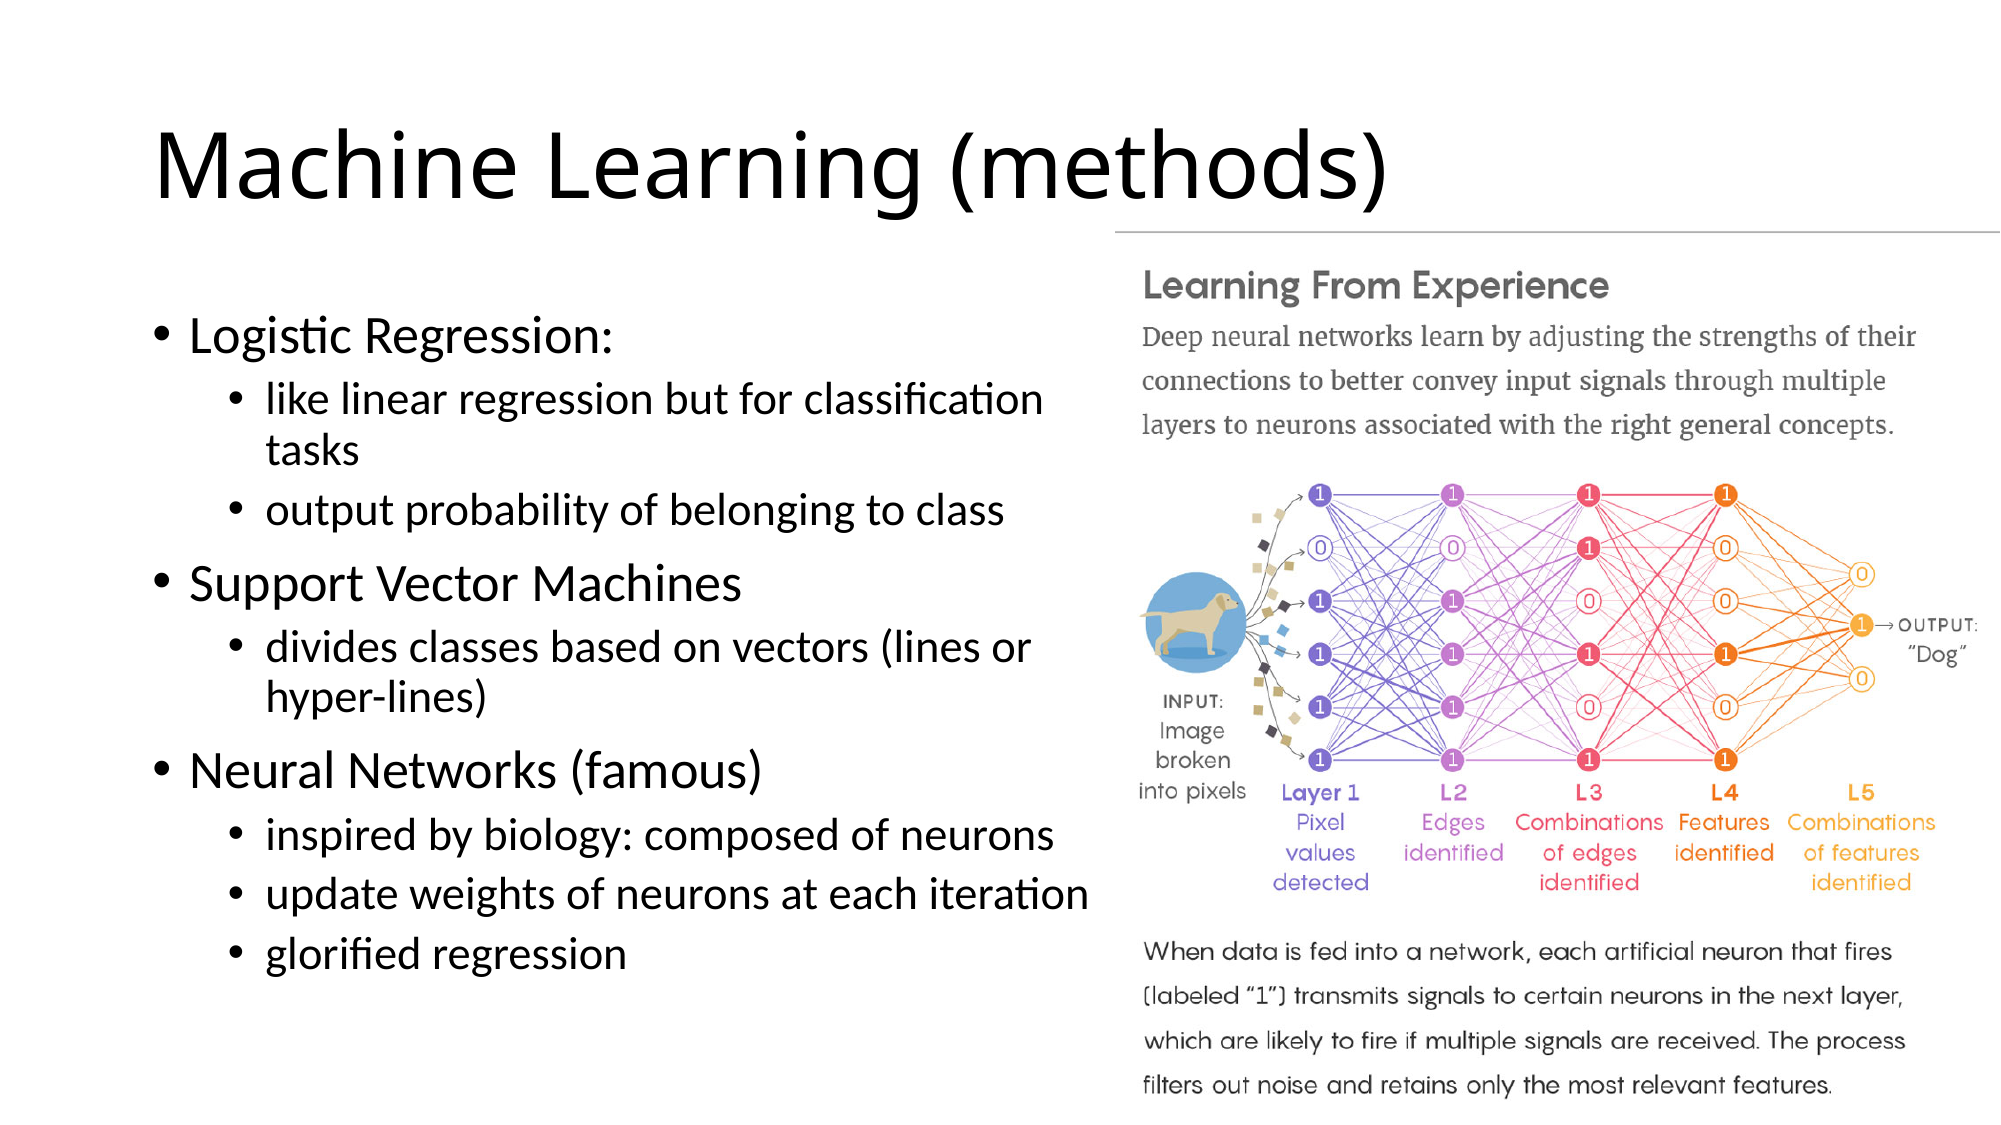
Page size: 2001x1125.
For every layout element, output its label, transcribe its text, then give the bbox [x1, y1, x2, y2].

list Logistic Regression: like linear regression but for classification tasks output probability of belonging to class Support Vector Machines divides classes based on vectors (lines or hyper-lines) Neural Networks (famous) inspired by biology: composed of neurons update weights of neurons at each iteration glorified regression [137, 299, 1115, 1014]
title Machine Learning (methods) [137, 59, 1863, 278]
picture [1115, 223, 2000, 1125]
